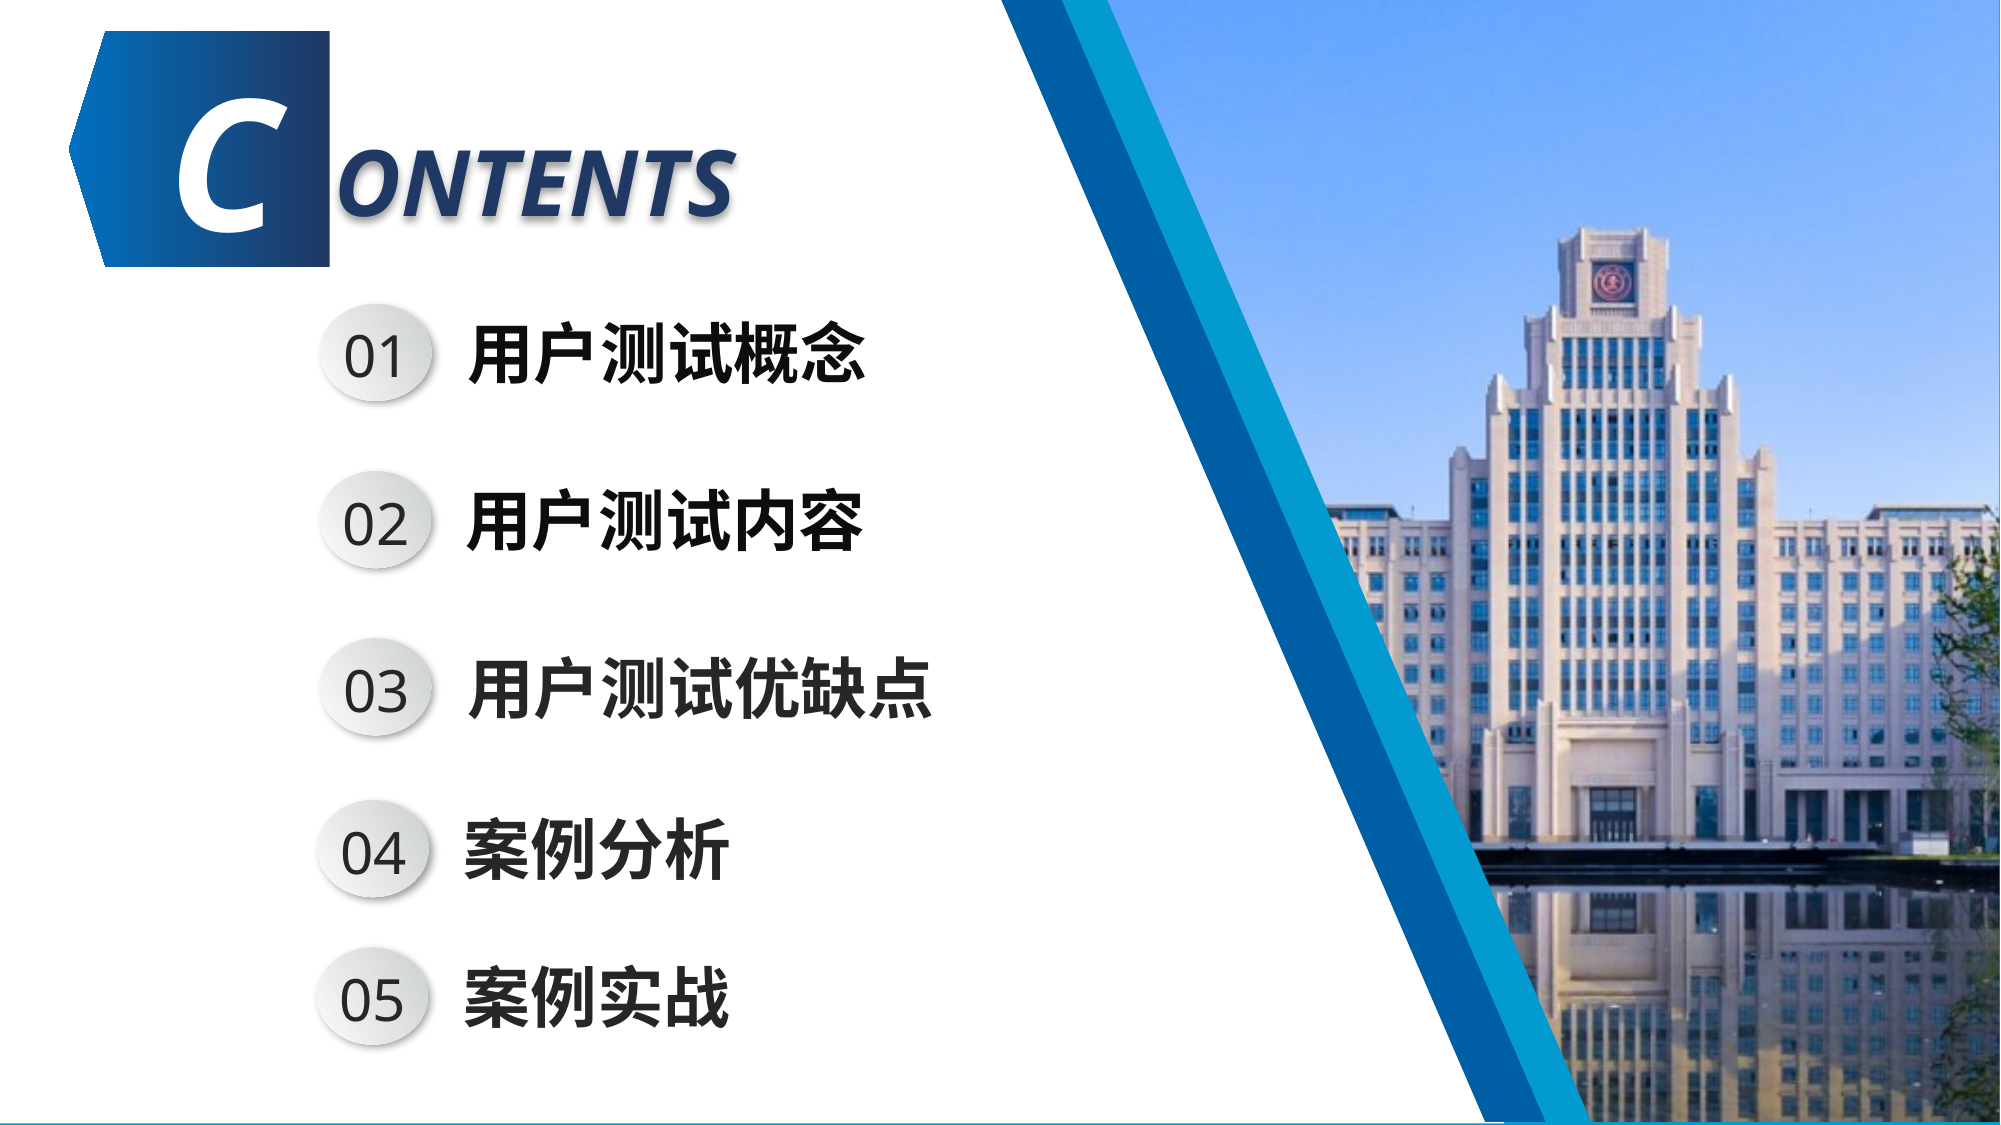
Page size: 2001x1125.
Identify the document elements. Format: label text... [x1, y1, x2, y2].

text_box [319, 638, 952, 736]
text_box ONTENTS [319, 129, 936, 239]
text_box C [153, 41, 296, 276]
text_box [67, 29, 331, 269]
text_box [319, 471, 882, 569]
picture [1109, 0, 2000, 1121]
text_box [319, 304, 885, 401]
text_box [317, 800, 748, 898]
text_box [316, 947, 747, 1045]
